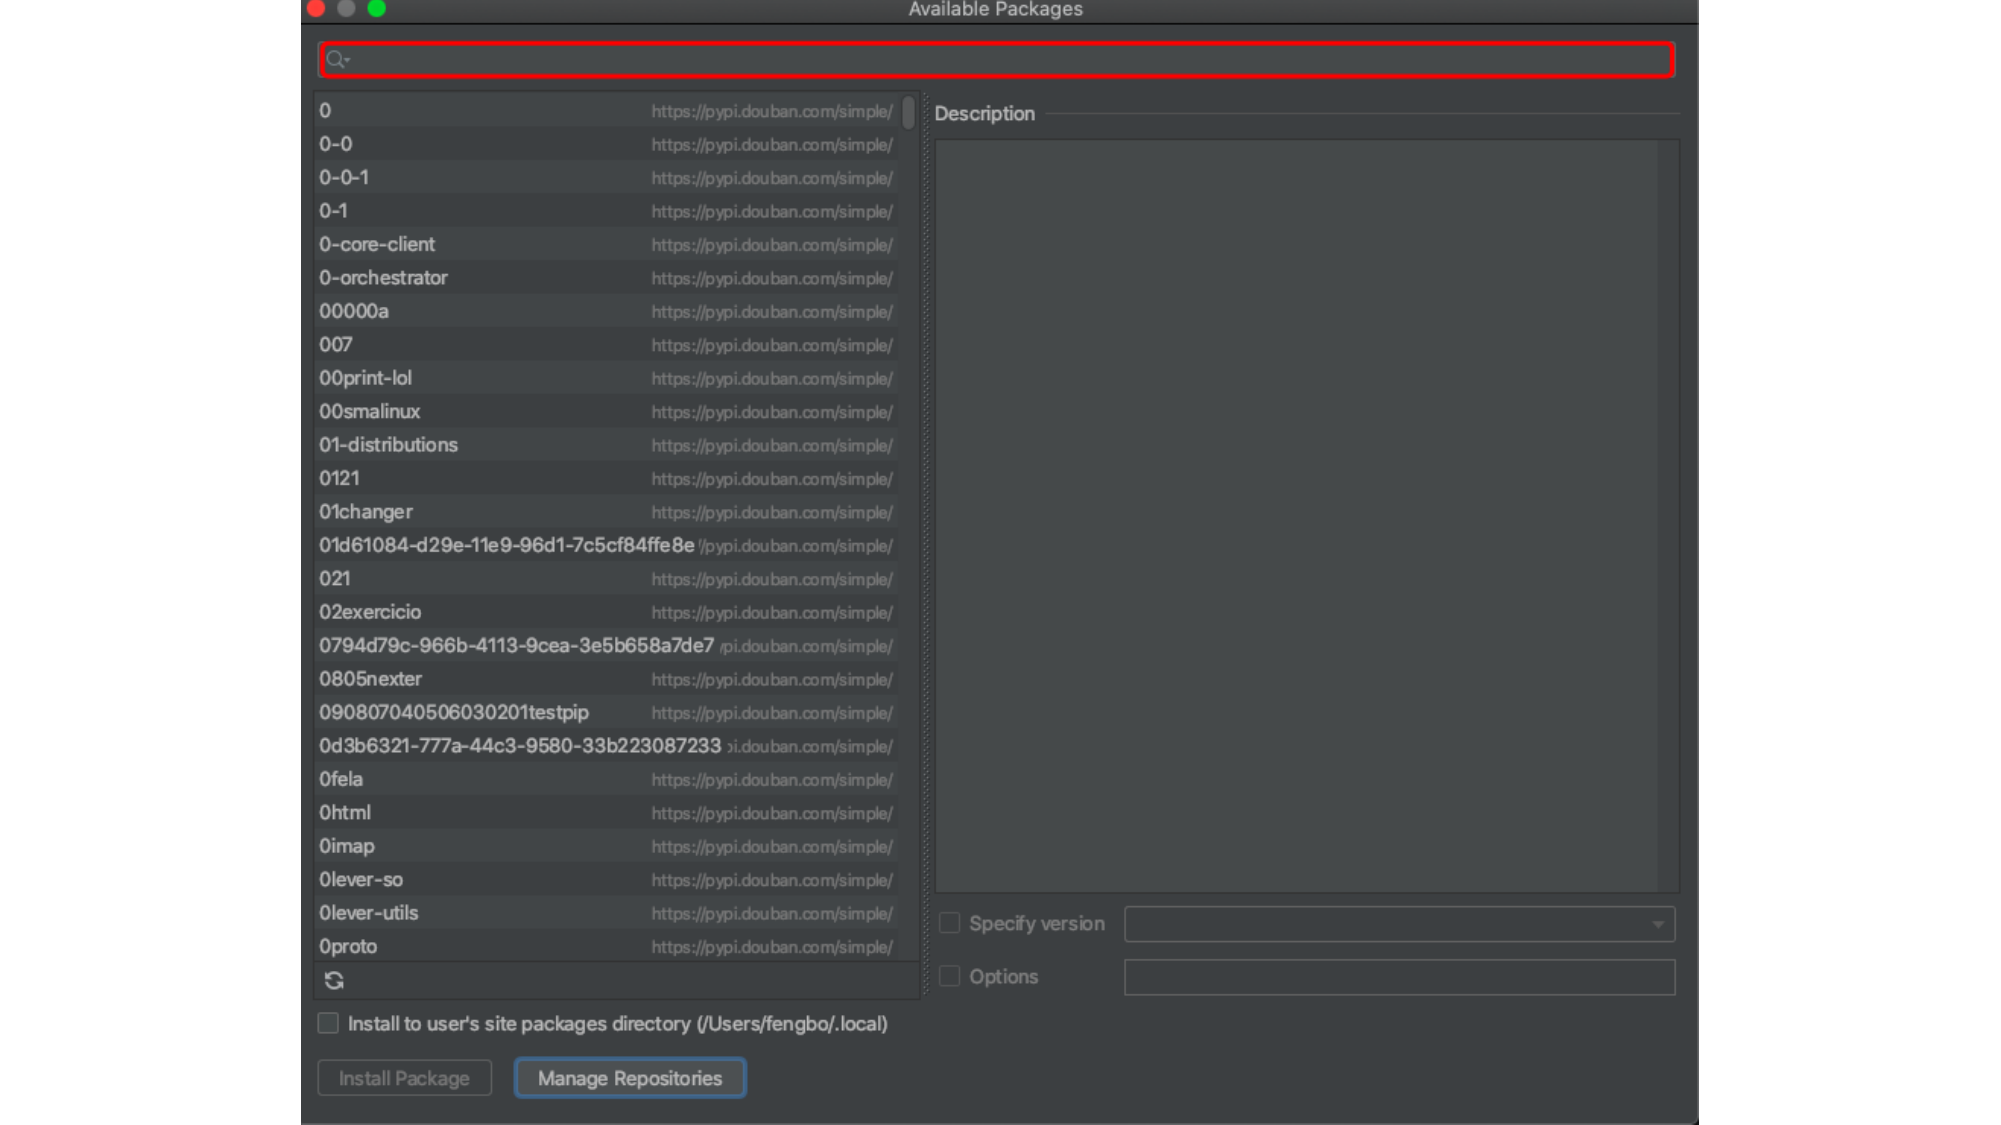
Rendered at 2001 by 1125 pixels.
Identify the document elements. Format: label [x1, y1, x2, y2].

picture [301, 0, 1699, 1125]
